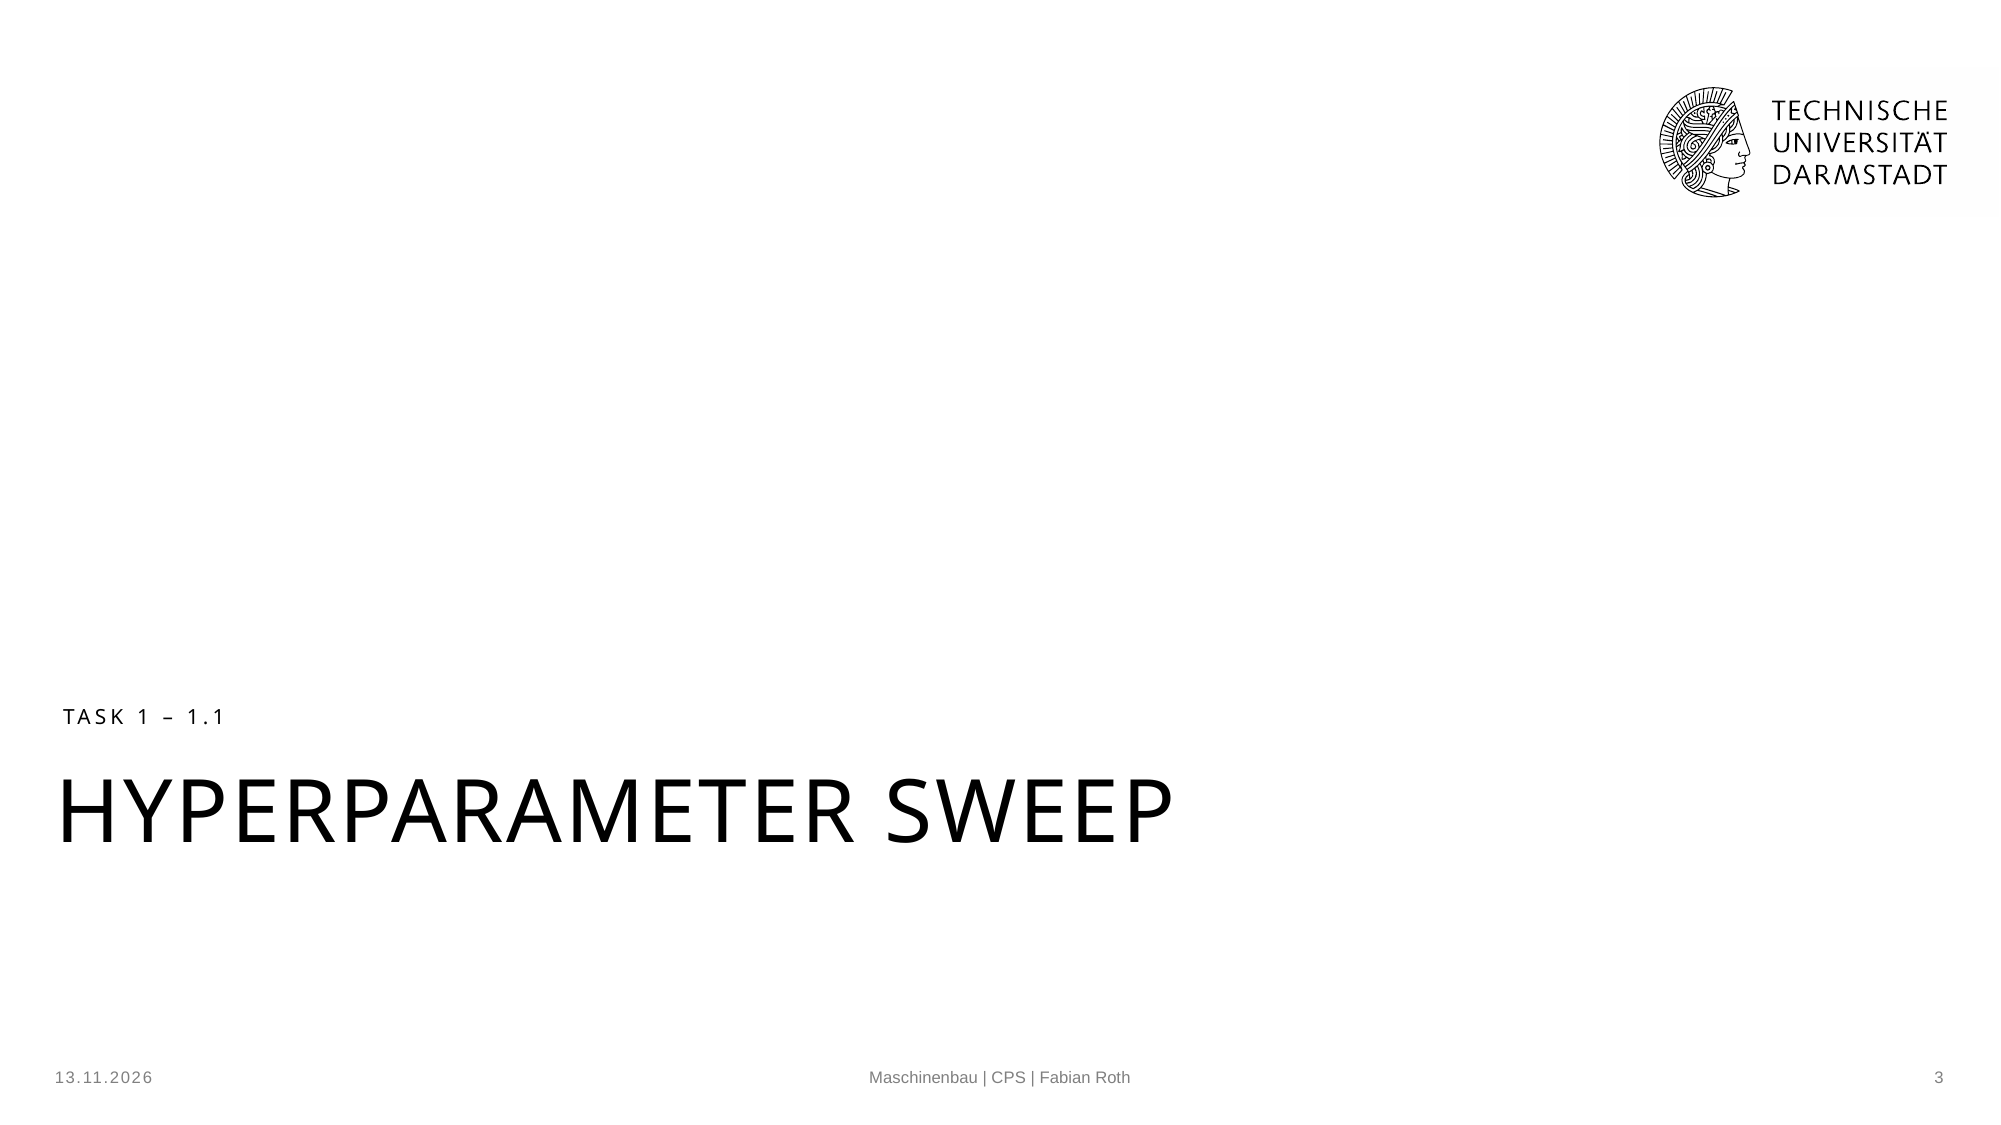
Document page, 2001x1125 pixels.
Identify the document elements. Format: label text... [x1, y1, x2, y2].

footer Maschinenbau | CPS | Fabian Roth [184, 1059, 1816, 1094]
list Hyperparameter sweep [55, 775, 1630, 965]
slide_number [54, 1059, 162, 1094]
slide_number 3 [1863, 1059, 1944, 1094]
title Task 1 – 1.1 [63, 704, 1638, 729]
